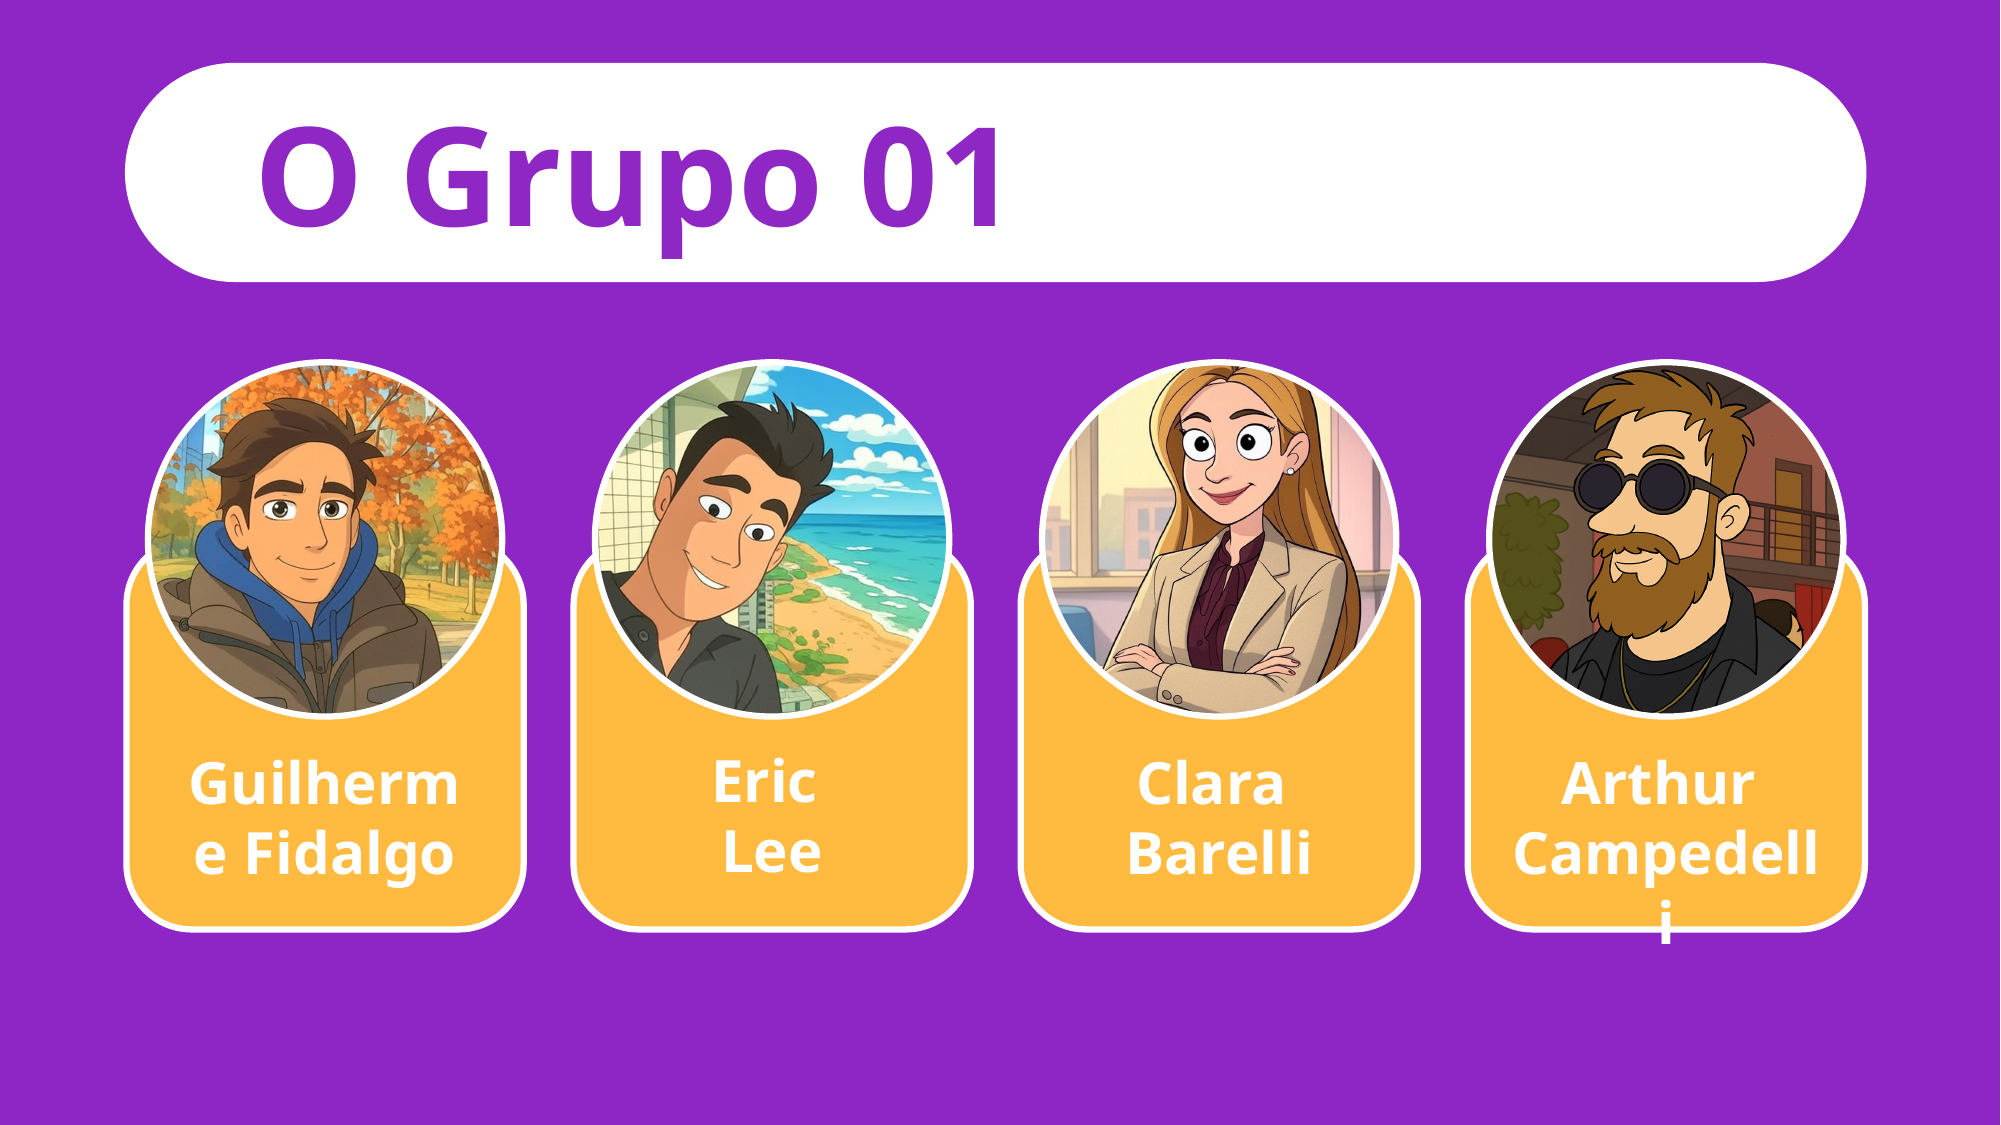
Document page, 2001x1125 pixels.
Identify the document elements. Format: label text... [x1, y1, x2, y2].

text_box [124, 62, 1867, 283]
text_box [1019, 555, 1420, 931]
text_box [571, 555, 973, 931]
text_box O Grupo 01 [240, 81, 1757, 262]
text_box Guilherme Fidalgo [160, 738, 490, 894]
text_box [146, 360, 504, 719]
text_box [1466, 555, 1867, 920]
text_box [593, 360, 951, 719]
text_box [1040, 360, 1398, 719]
text_box Eric Lee [607, 737, 937, 892]
text_box [124, 555, 526, 931]
text_box Clara Barelli [1054, 738, 1384, 894]
text_box Arthur Campedelli [1495, 738, 1837, 964]
text_box [1487, 360, 1846, 719]
